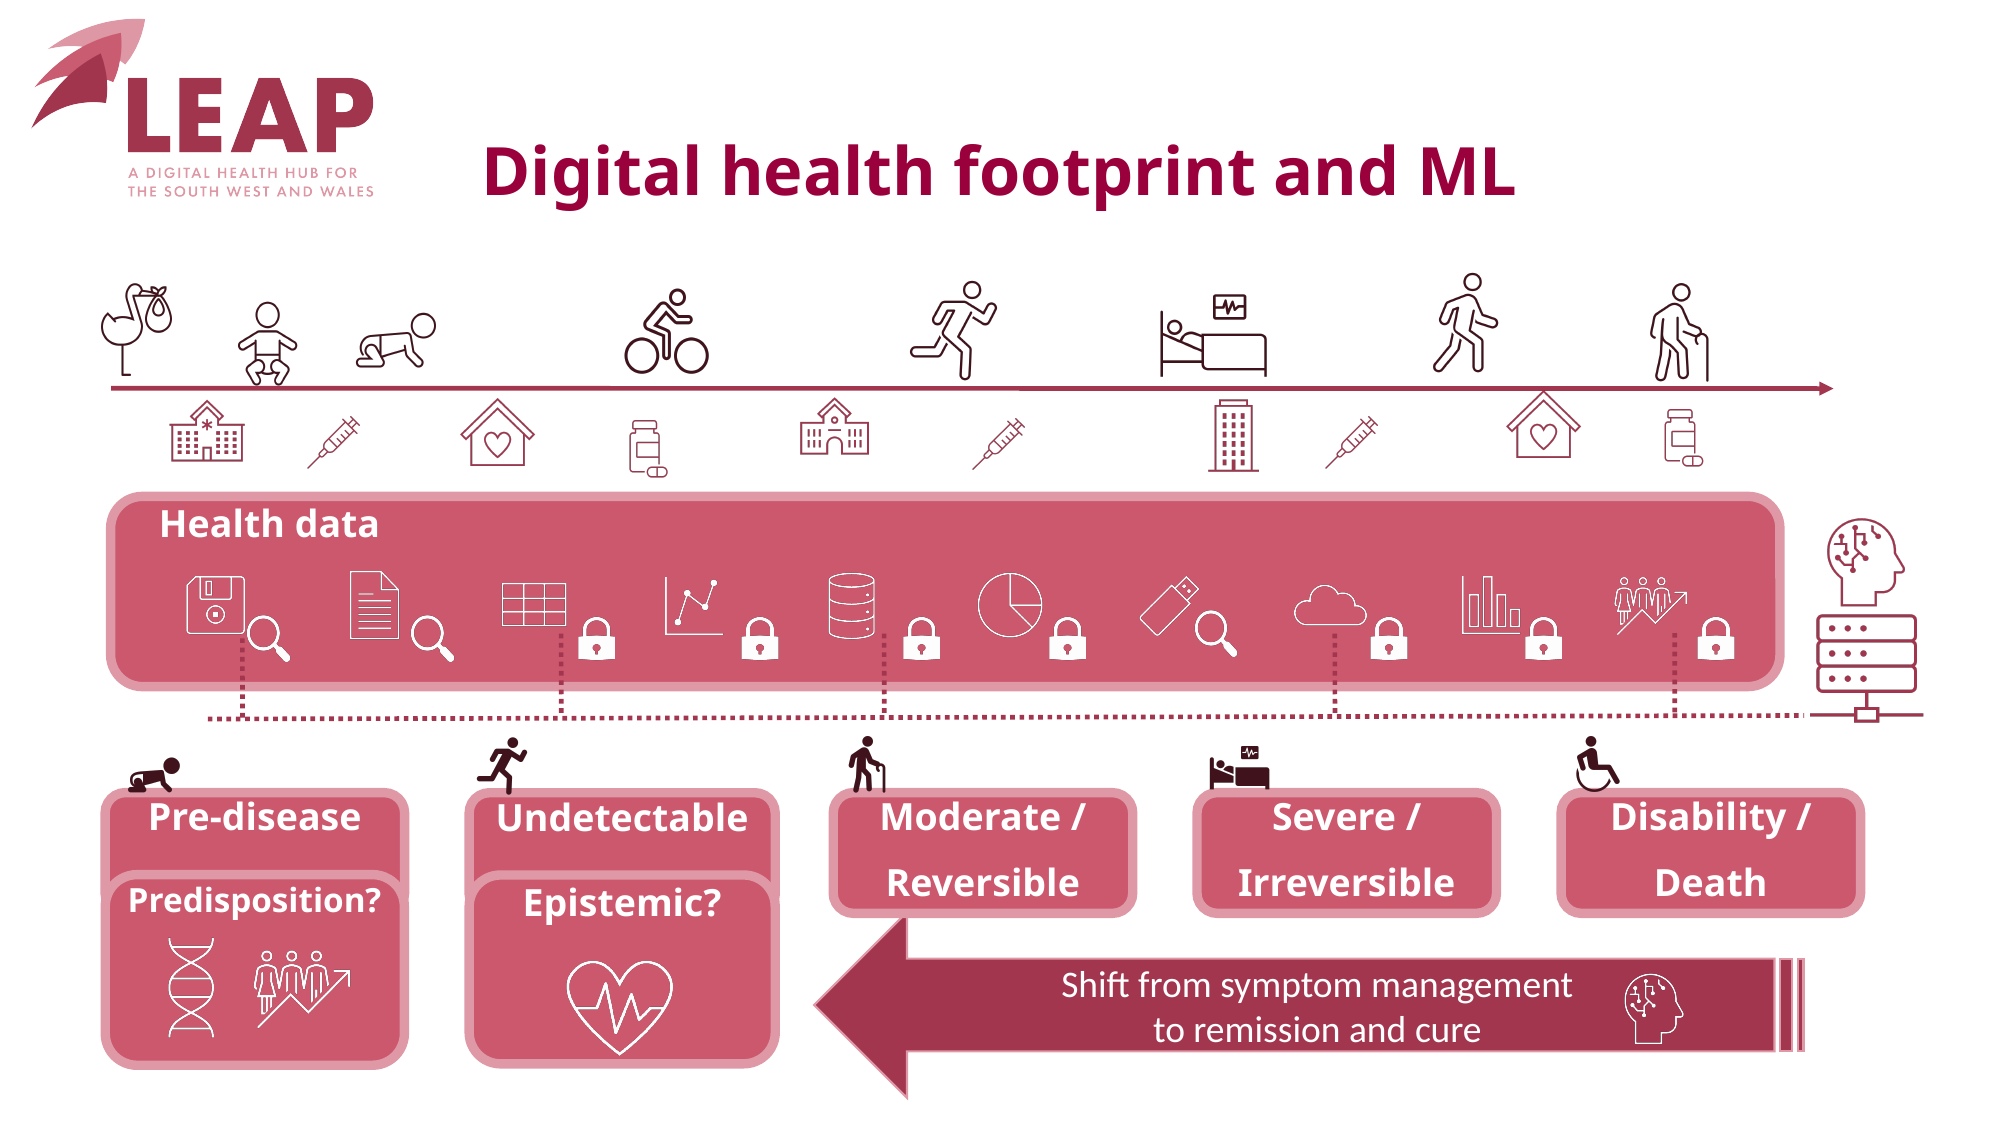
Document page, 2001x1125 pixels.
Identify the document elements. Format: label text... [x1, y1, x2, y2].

picture [1450, 564, 1532, 610]
picture [969, 564, 1051, 610]
picture [454, 388, 541, 477]
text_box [1243, 610, 1748, 667]
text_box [105, 874, 405, 1066]
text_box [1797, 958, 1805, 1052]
picture [347, 290, 444, 389]
picture [492, 564, 575, 633]
picture [617, 414, 680, 484]
picture [163, 293, 314, 476]
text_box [469, 874, 776, 1079]
picture [653, 564, 735, 610]
picture [1610, 564, 1692, 610]
text_box Health data [109, 495, 1782, 688]
picture [1652, 403, 1716, 473]
picture [1791, 510, 1942, 743]
picture [1612, 967, 1696, 1051]
picture [174, 564, 295, 646]
picture [967, 412, 1031, 475]
picture [335, 564, 459, 633]
picture [11, 0, 393, 218]
text_box Shift from symptom management to remission and cure [1779, 958, 1793, 1052]
picture [898, 275, 1009, 386]
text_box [105, 732, 1861, 915]
picture [302, 410, 366, 474]
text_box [565, 610, 1190, 633]
picture [1410, 267, 1521, 378]
picture [89, 281, 185, 381]
picture [1129, 564, 1243, 633]
picture [1320, 410, 1384, 474]
picture [618, 281, 714, 381]
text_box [207, 715, 242, 719]
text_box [1675, 715, 1804, 719]
title Digital health footprint and ML [137, 59, 1863, 278]
picture [1152, 275, 1277, 479]
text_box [242, 633, 1675, 723]
picture [1500, 380, 1587, 469]
picture [1624, 276, 1735, 387]
text_box Shift from symptom management to remission and cure [812, 919, 1776, 1101]
picture [1289, 564, 1372, 610]
picture [813, 564, 890, 610]
picture [790, 382, 879, 470]
